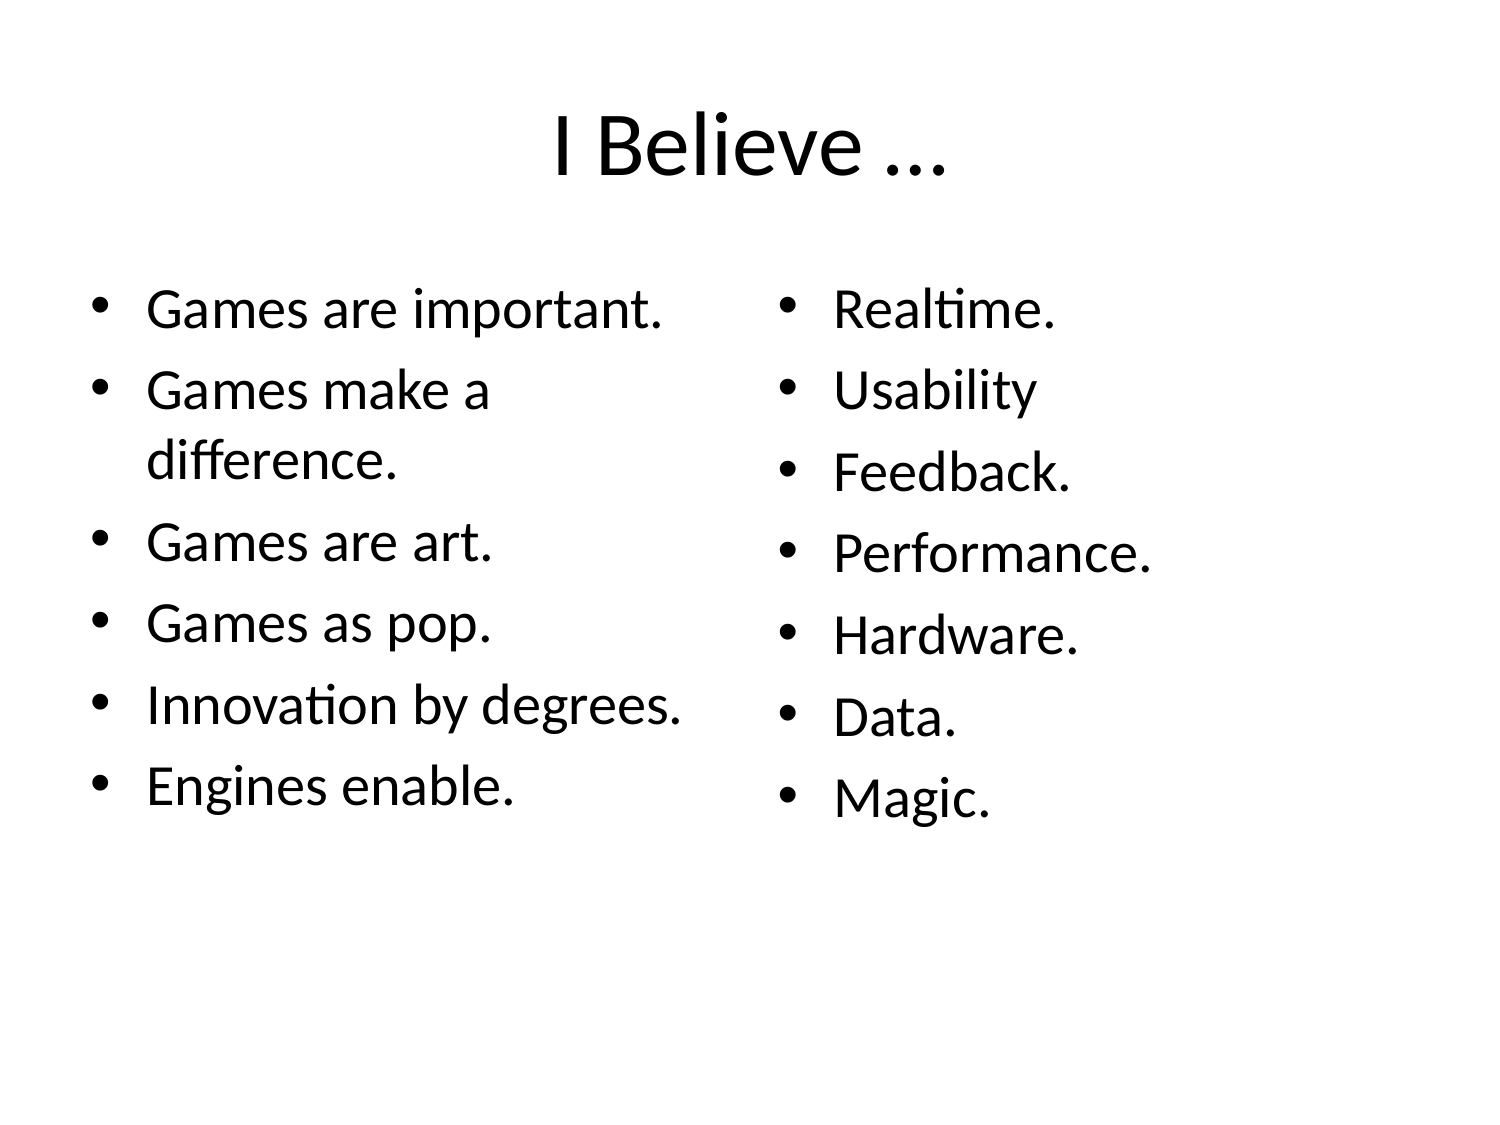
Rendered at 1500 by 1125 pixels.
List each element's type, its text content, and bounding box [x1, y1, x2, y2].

list Games are important. Games make a difference. Games are art. Games as pop. Innovation by degrees. Engines enable. [75, 262, 738, 1005]
list Realtime. Usability Feedback. Performance. Hardware. Data. Magic. [762, 262, 1425, 1005]
title I Believe … [75, 45, 1425, 233]
